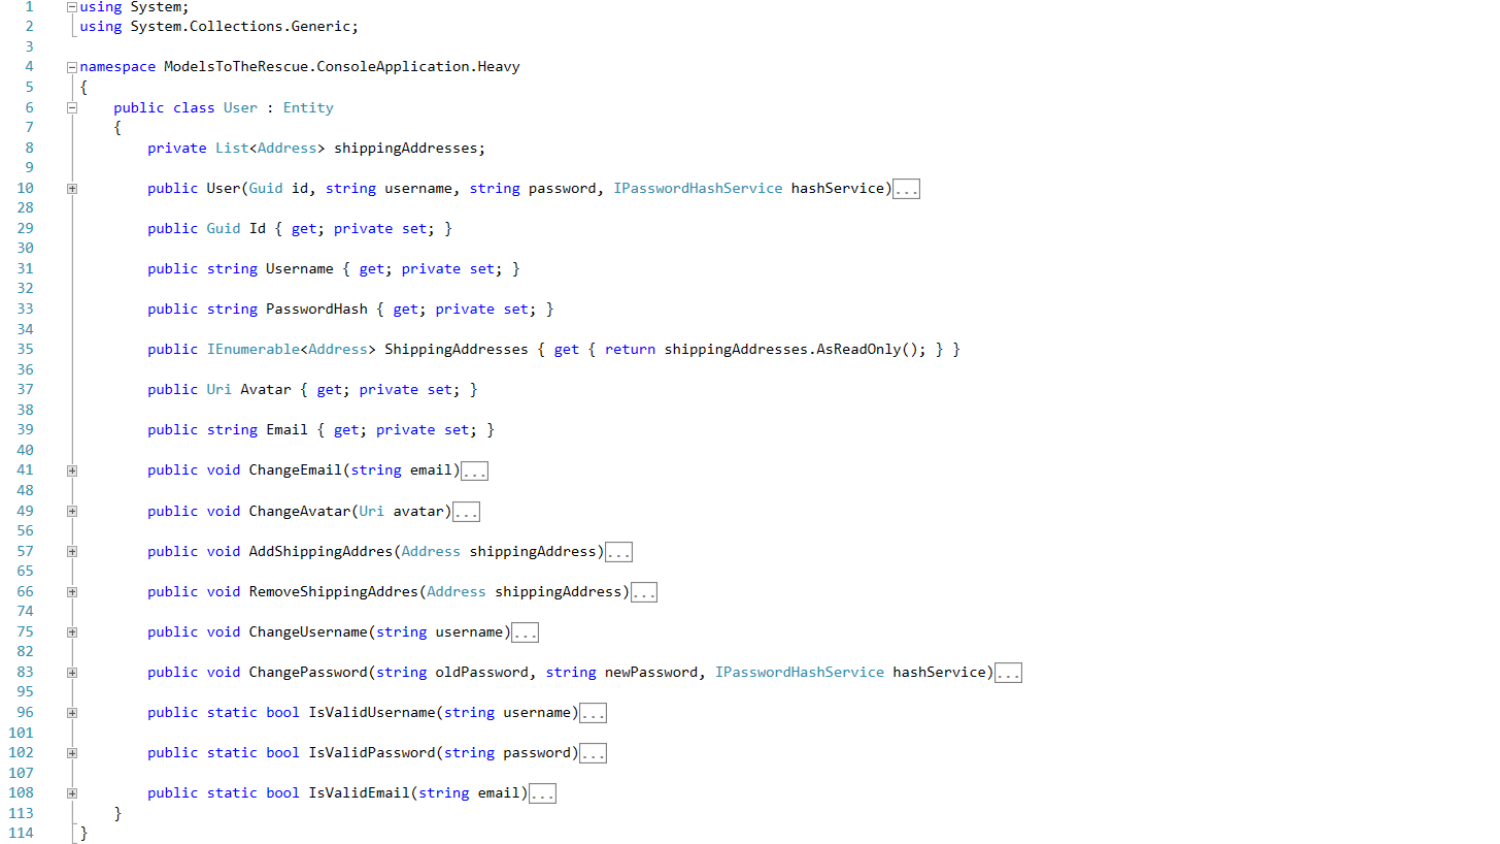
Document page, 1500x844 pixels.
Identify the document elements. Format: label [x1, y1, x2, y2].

picture [0, 0, 1112, 844]
